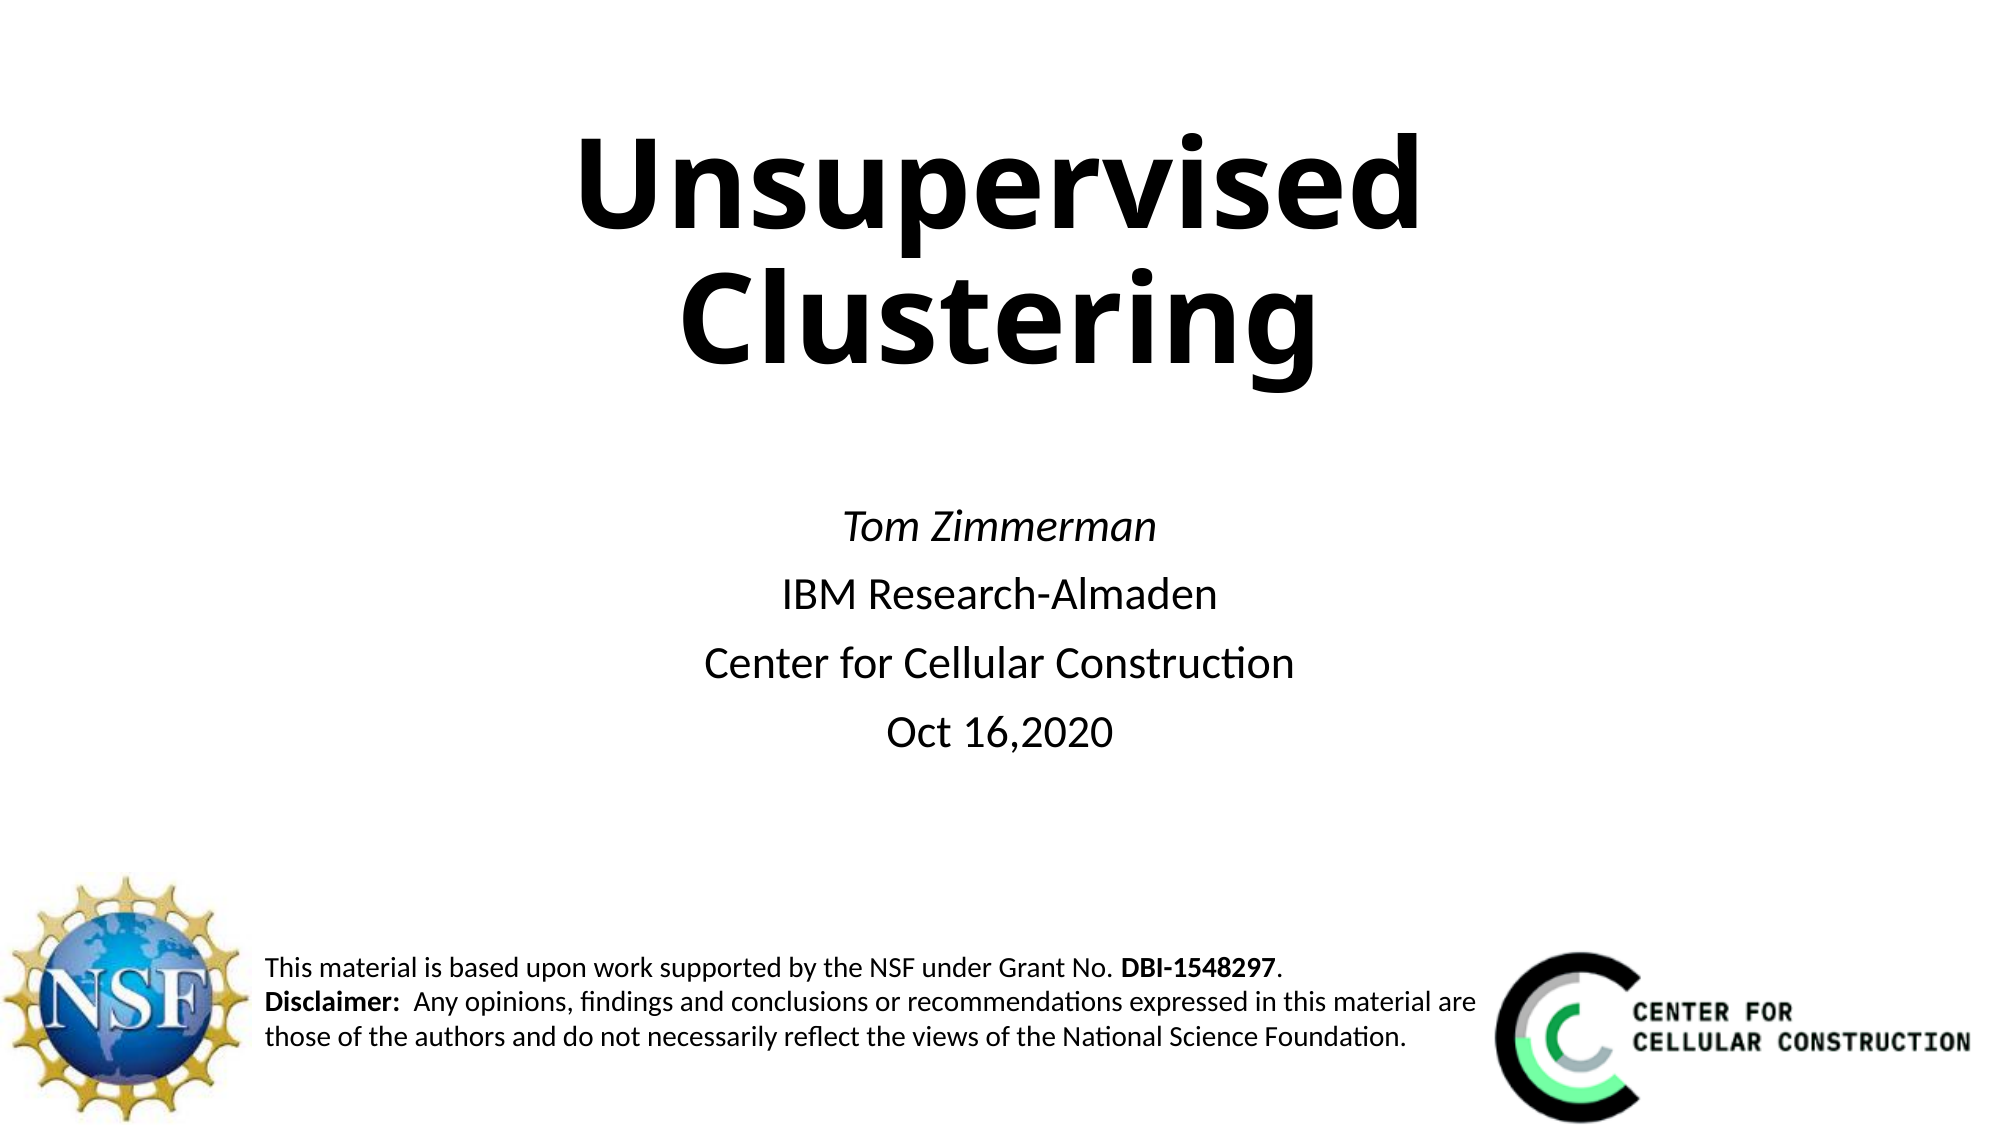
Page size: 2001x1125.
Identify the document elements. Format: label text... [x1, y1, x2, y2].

title Unsupervised Clustering [249, 232, 1750, 399]
picture [0, 872, 252, 1125]
subtitle Tom Zimmerman IBM Research-Almaden Center for Cellular Construction Oct 16,2020 [249, 493, 1750, 766]
text_box This material is based upon work supported by the NSF under Grant No. DBI-1548297. Disclaimer: Any opinions, findings and conclusions or recommendations expressed in this material are those of the authors and do not necessarily reflect the views of the National Science Foundation. [252, 940, 1467, 1061]
picture [1467, 940, 2000, 1125]
